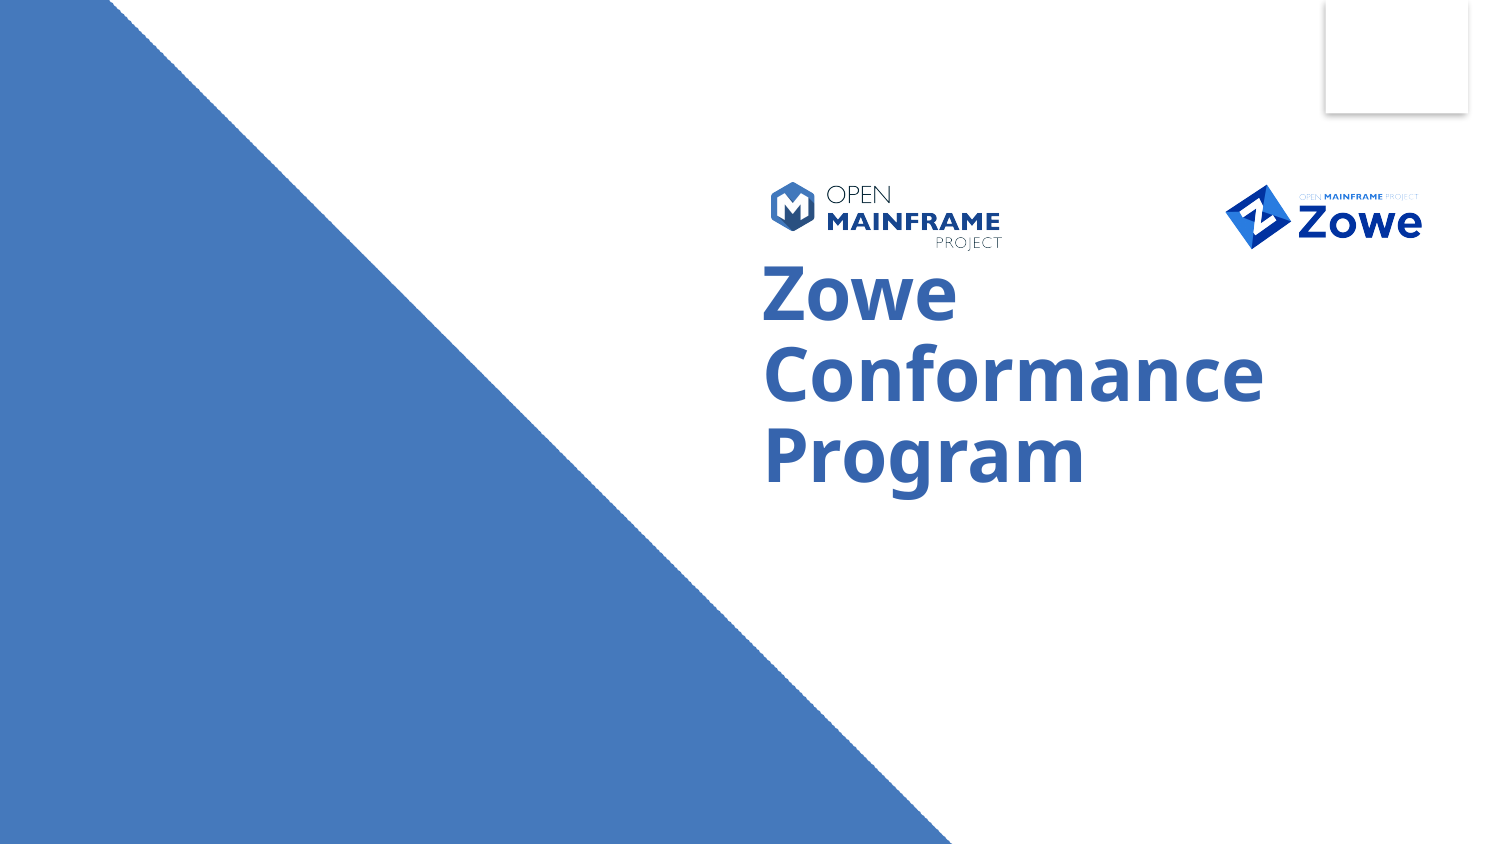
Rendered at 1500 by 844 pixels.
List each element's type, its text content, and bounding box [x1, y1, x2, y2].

title Zowe Conformance Program [747, 269, 1434, 486]
picture [0, 0, 1434, 844]
